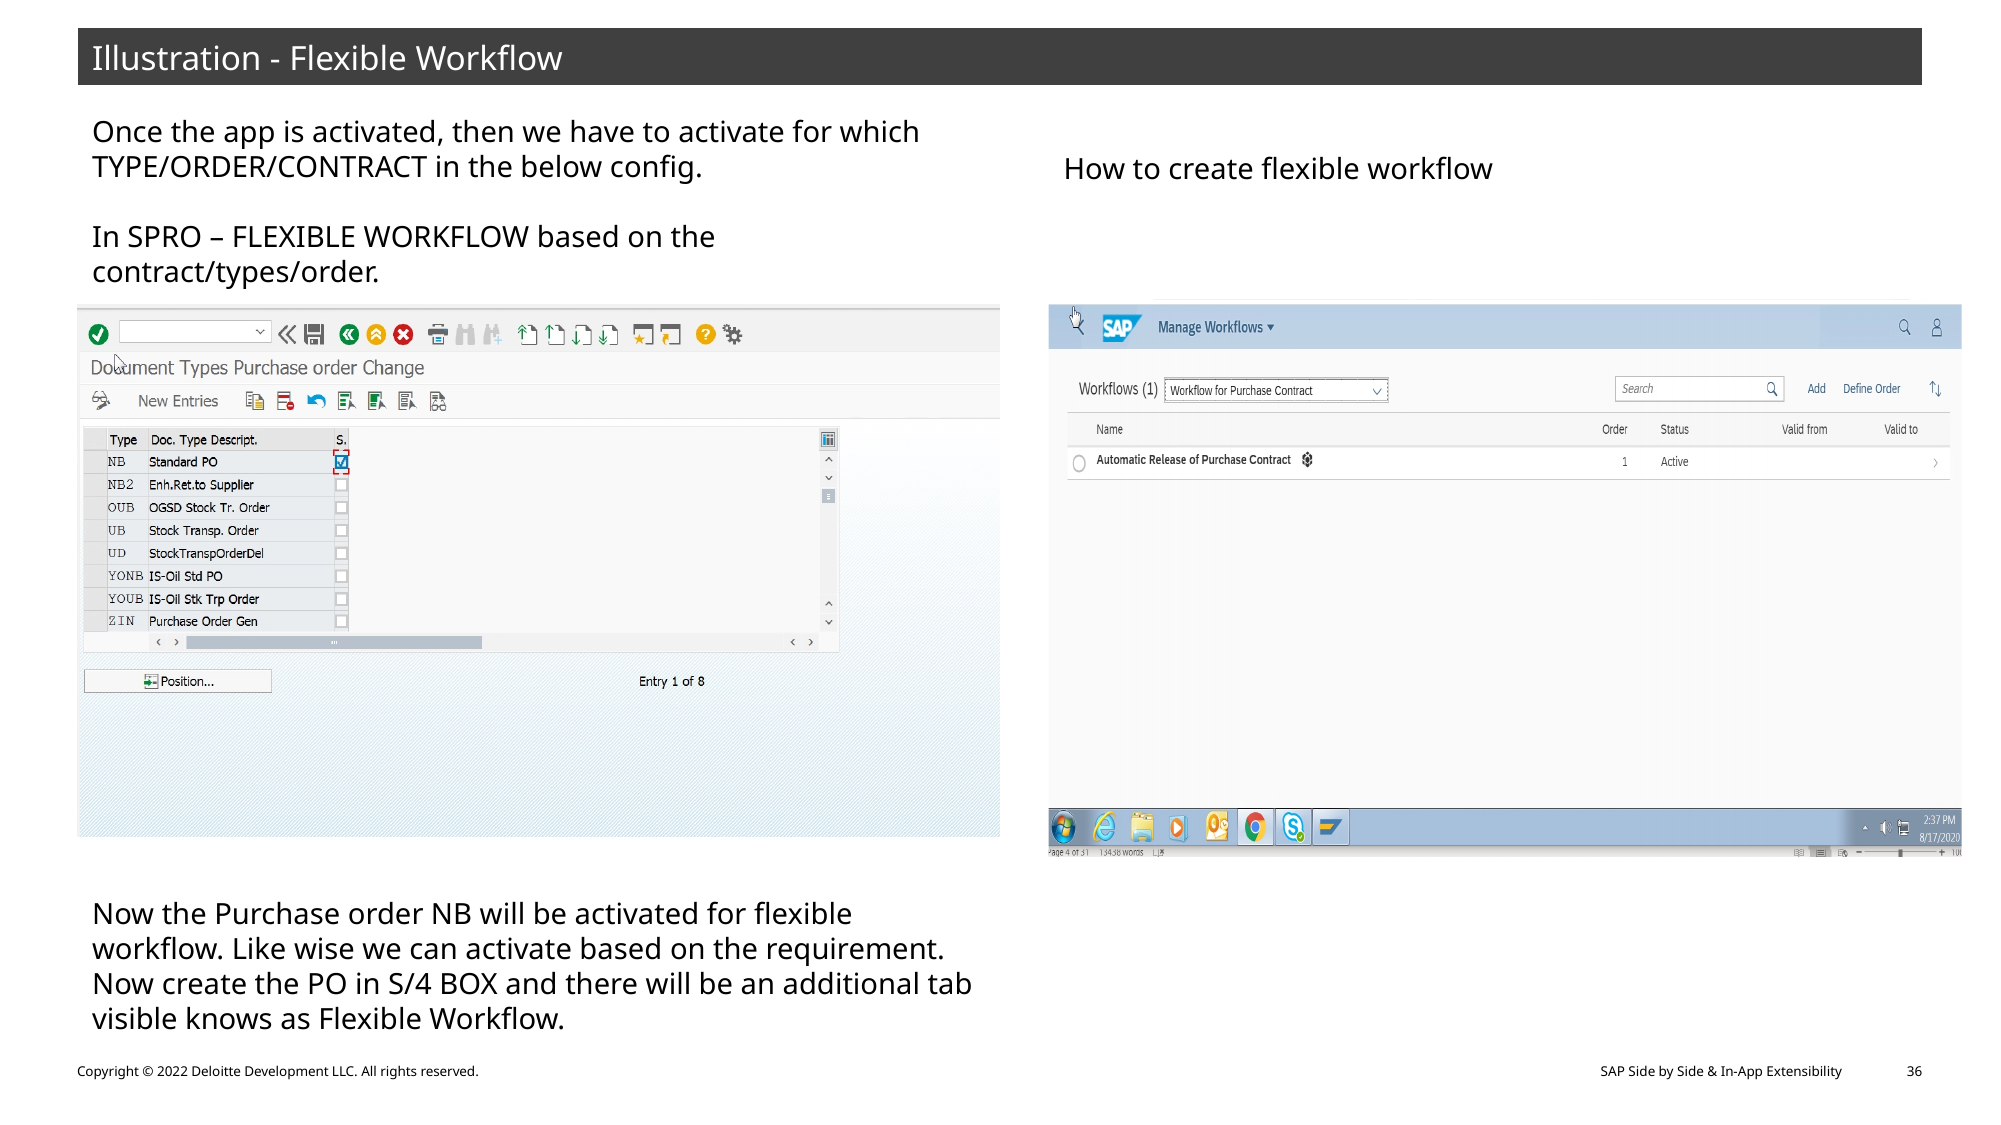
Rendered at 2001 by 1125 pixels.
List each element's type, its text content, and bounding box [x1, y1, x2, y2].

text_box Now the Purchase order NB will be activated for flexible workflow. Like wise we can activate based on the requirement. Now create the PO in S/4 BOX and there will be an additional tab visible knows as Flexible Workflow. [77, 887, 1000, 1043]
table_header Illustration - Flexible Workflow [78, 28, 1922, 85]
picture [1048, 298, 1962, 857]
text_box How to create flexible workflow [1048, 143, 1918, 193]
picture [76, 303, 1001, 837]
text_box Once the app is activated, then we have to activate for which TYPE/ORDER/CONTRACT in the below config. In SPRO – FLEXIBLE WORKFLOW based on the contract/types/order. [77, 105, 1001, 296]
